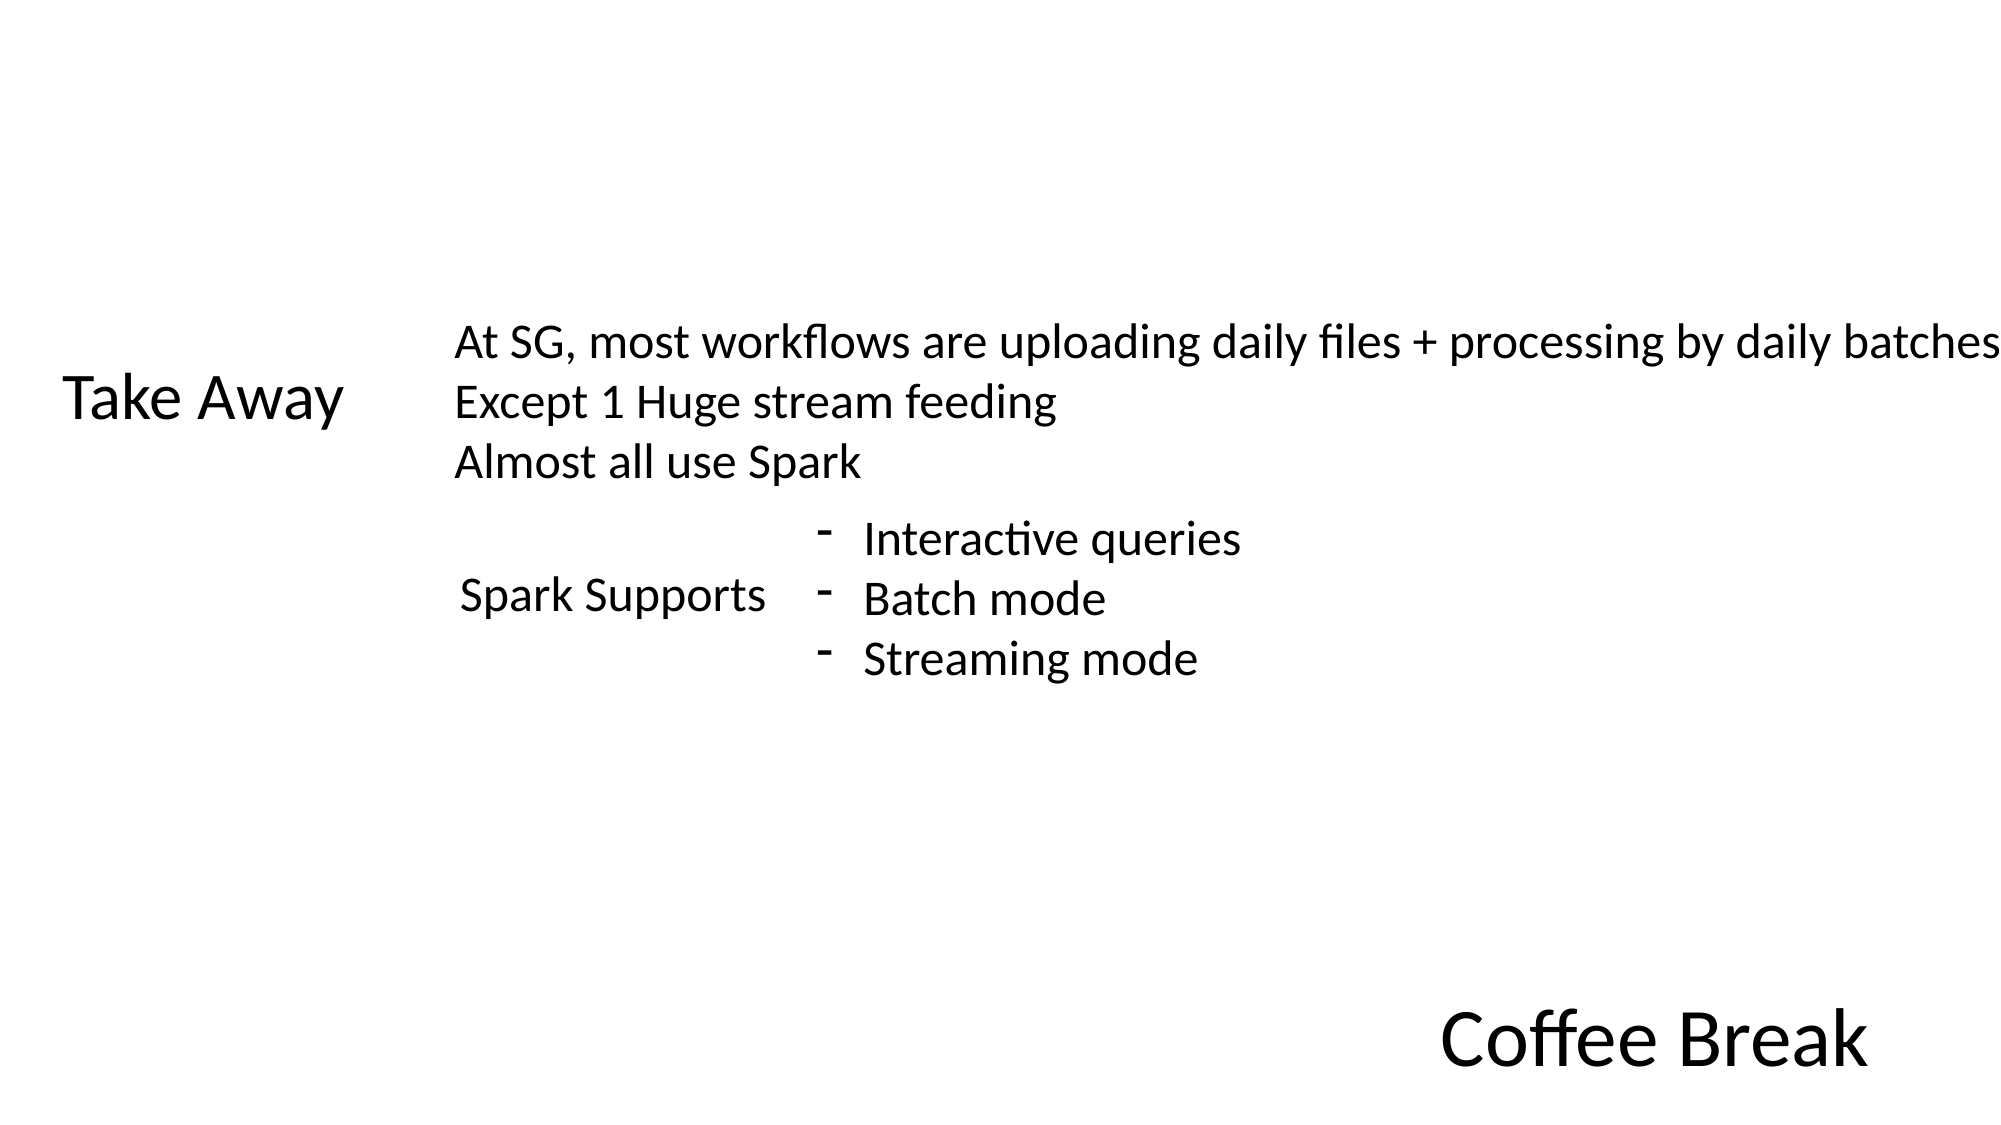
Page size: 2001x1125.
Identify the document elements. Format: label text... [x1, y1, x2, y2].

text_box Coffee Break [1426, 976, 1886, 1091]
text_box Interactive queries Batch mode Streaming mode [801, 498, 1257, 693]
text_box At SG, most workflows are uploading daily files + processing by daily batches Except 1 Huge stream feeding Almost all use Spark [439, 301, 2000, 496]
text_box Spark Supports [445, 554, 782, 630]
text_box Take Away [47, 345, 360, 441]
